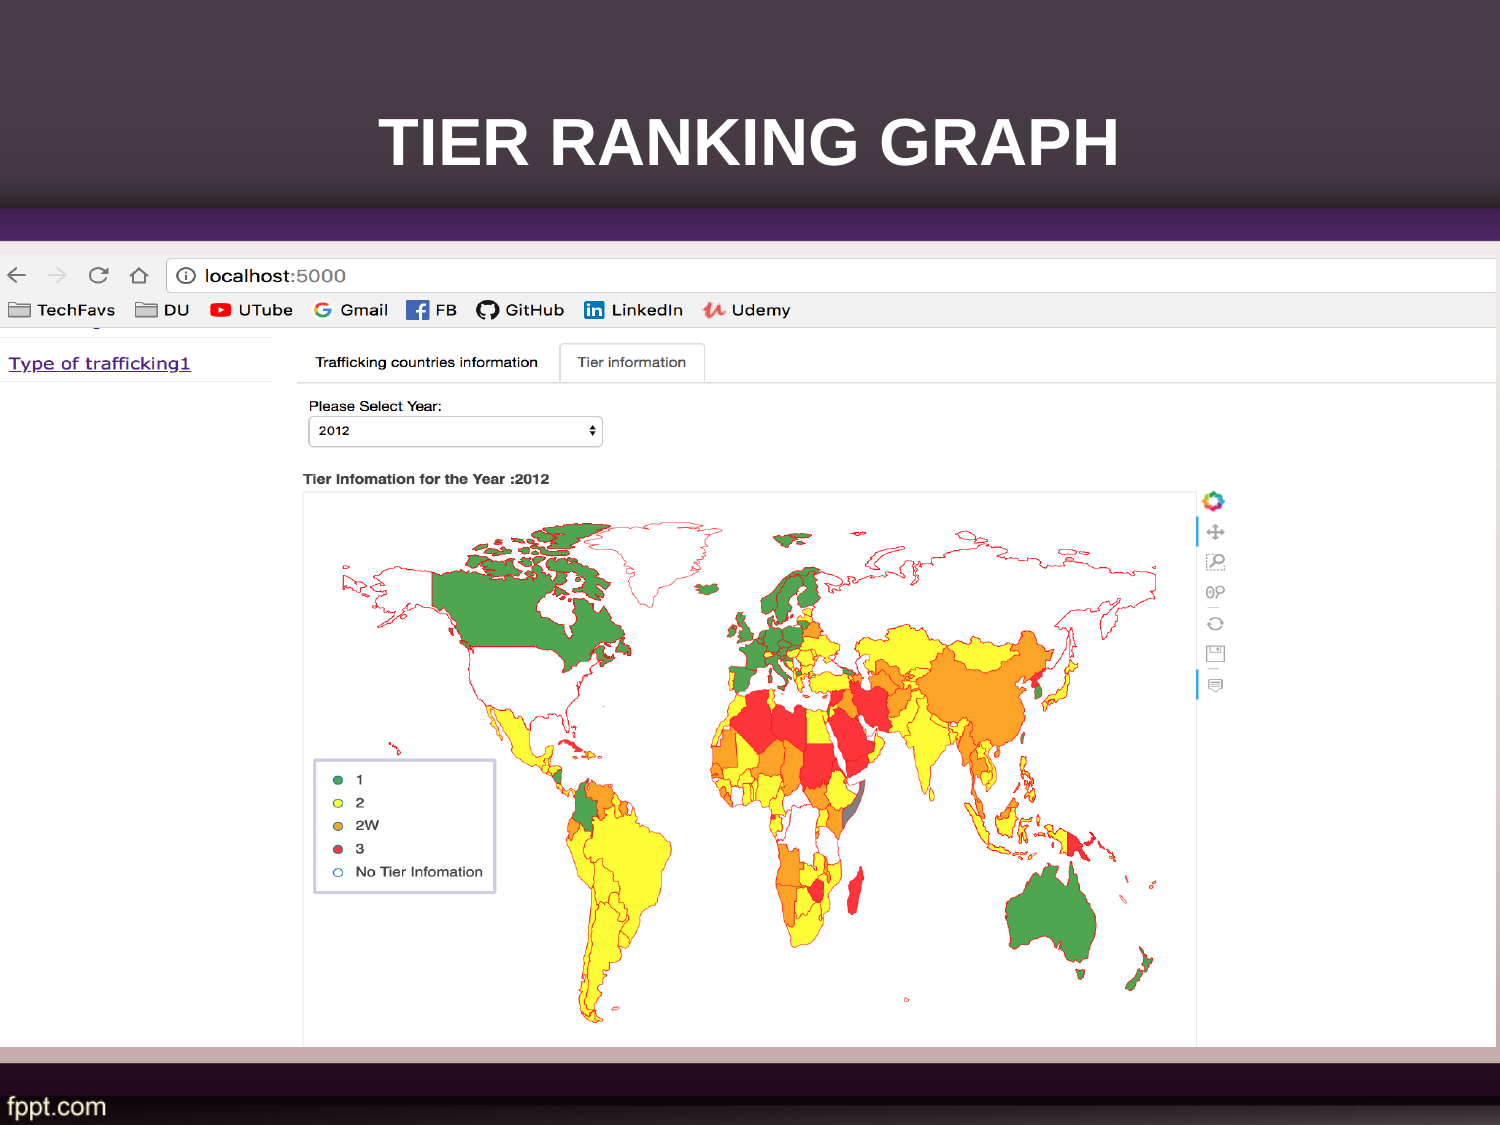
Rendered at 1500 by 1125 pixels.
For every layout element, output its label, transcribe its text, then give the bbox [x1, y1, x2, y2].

picture [0, 0, 1500, 1125]
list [0, 255, 1496, 1047]
title TIER RANKING GRAPH [74, 44, 1426, 233]
